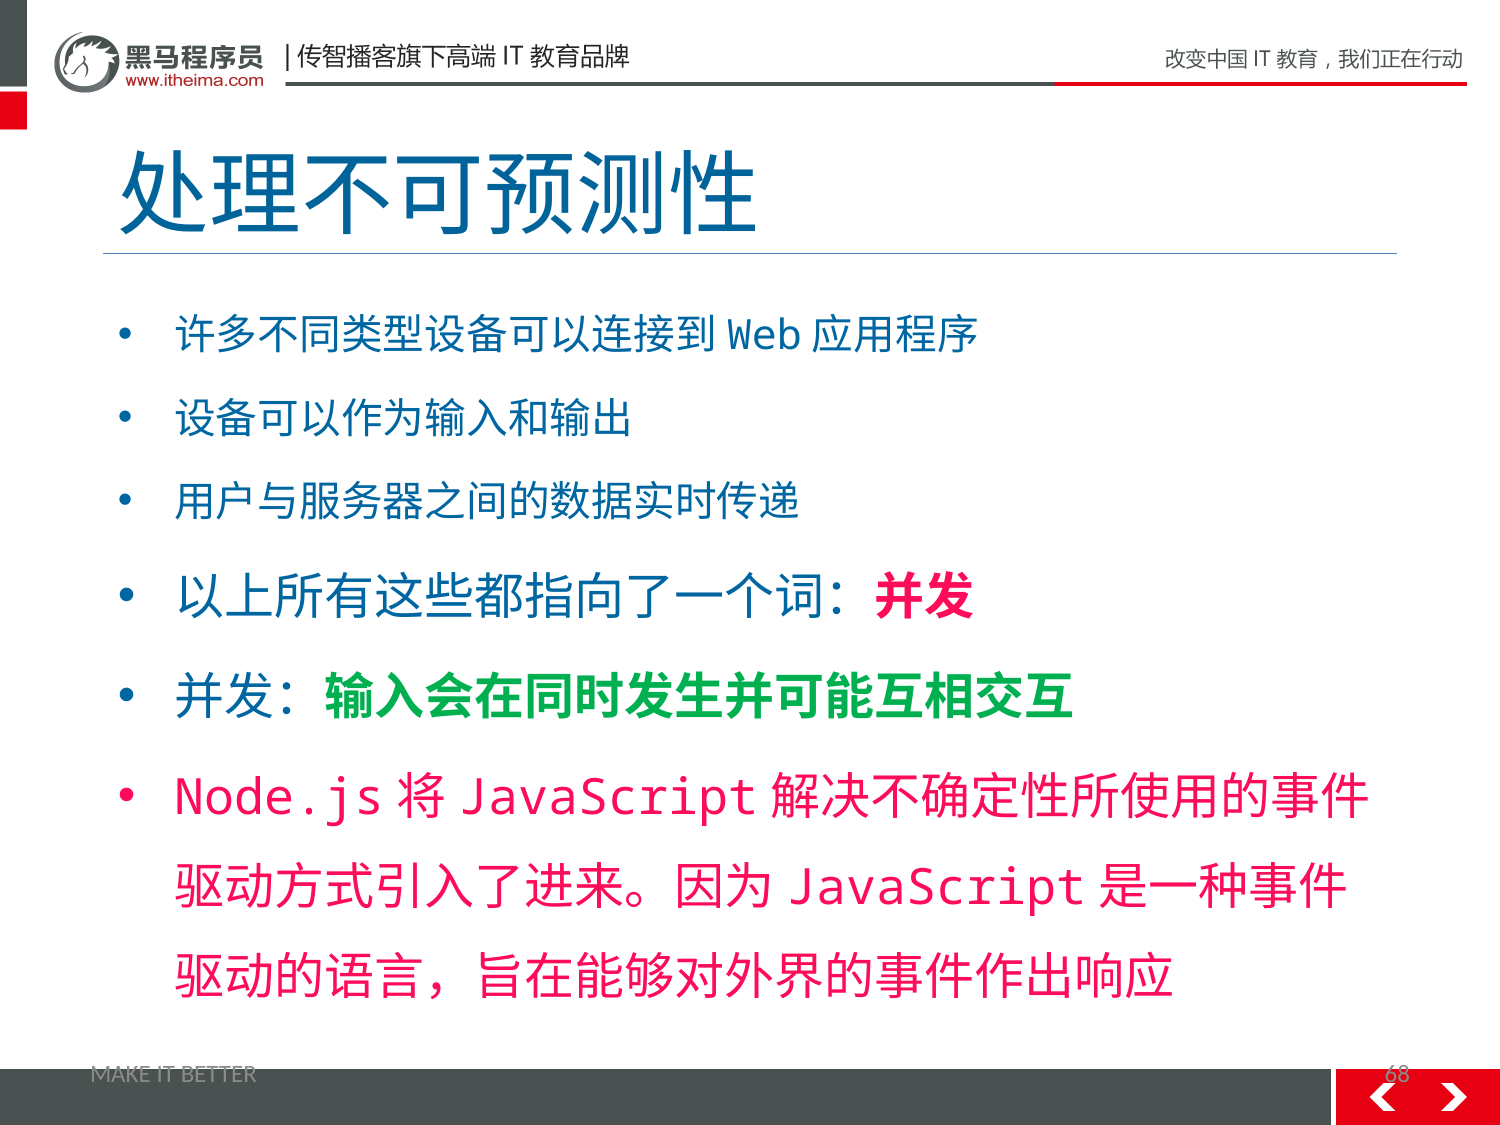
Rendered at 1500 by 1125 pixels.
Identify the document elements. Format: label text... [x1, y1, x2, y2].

picture [0, 0, 1500, 1125]
slide_number 68 [1074, 1042, 1425, 1103]
title 处理不可预测性 [103, 95, 1397, 254]
list 许多不同类型设备可以连接到Web应用程序 设备可以作为输入和输出 用户与服务器之间的数据实时传递 以上所有这些都指向了一个词：并发 并发：输入会在同时发生并可能互相交互 Node.js将JavaScript解决不确定性所使用的事件驱动方式引入了进来。因为JavaScript是一种事件驱动的语言，旨在能够对外界的事件作出响应 [103, 275, 1397, 1040]
slide_number MAKE IT BETTER [75, 1042, 425, 1103]
